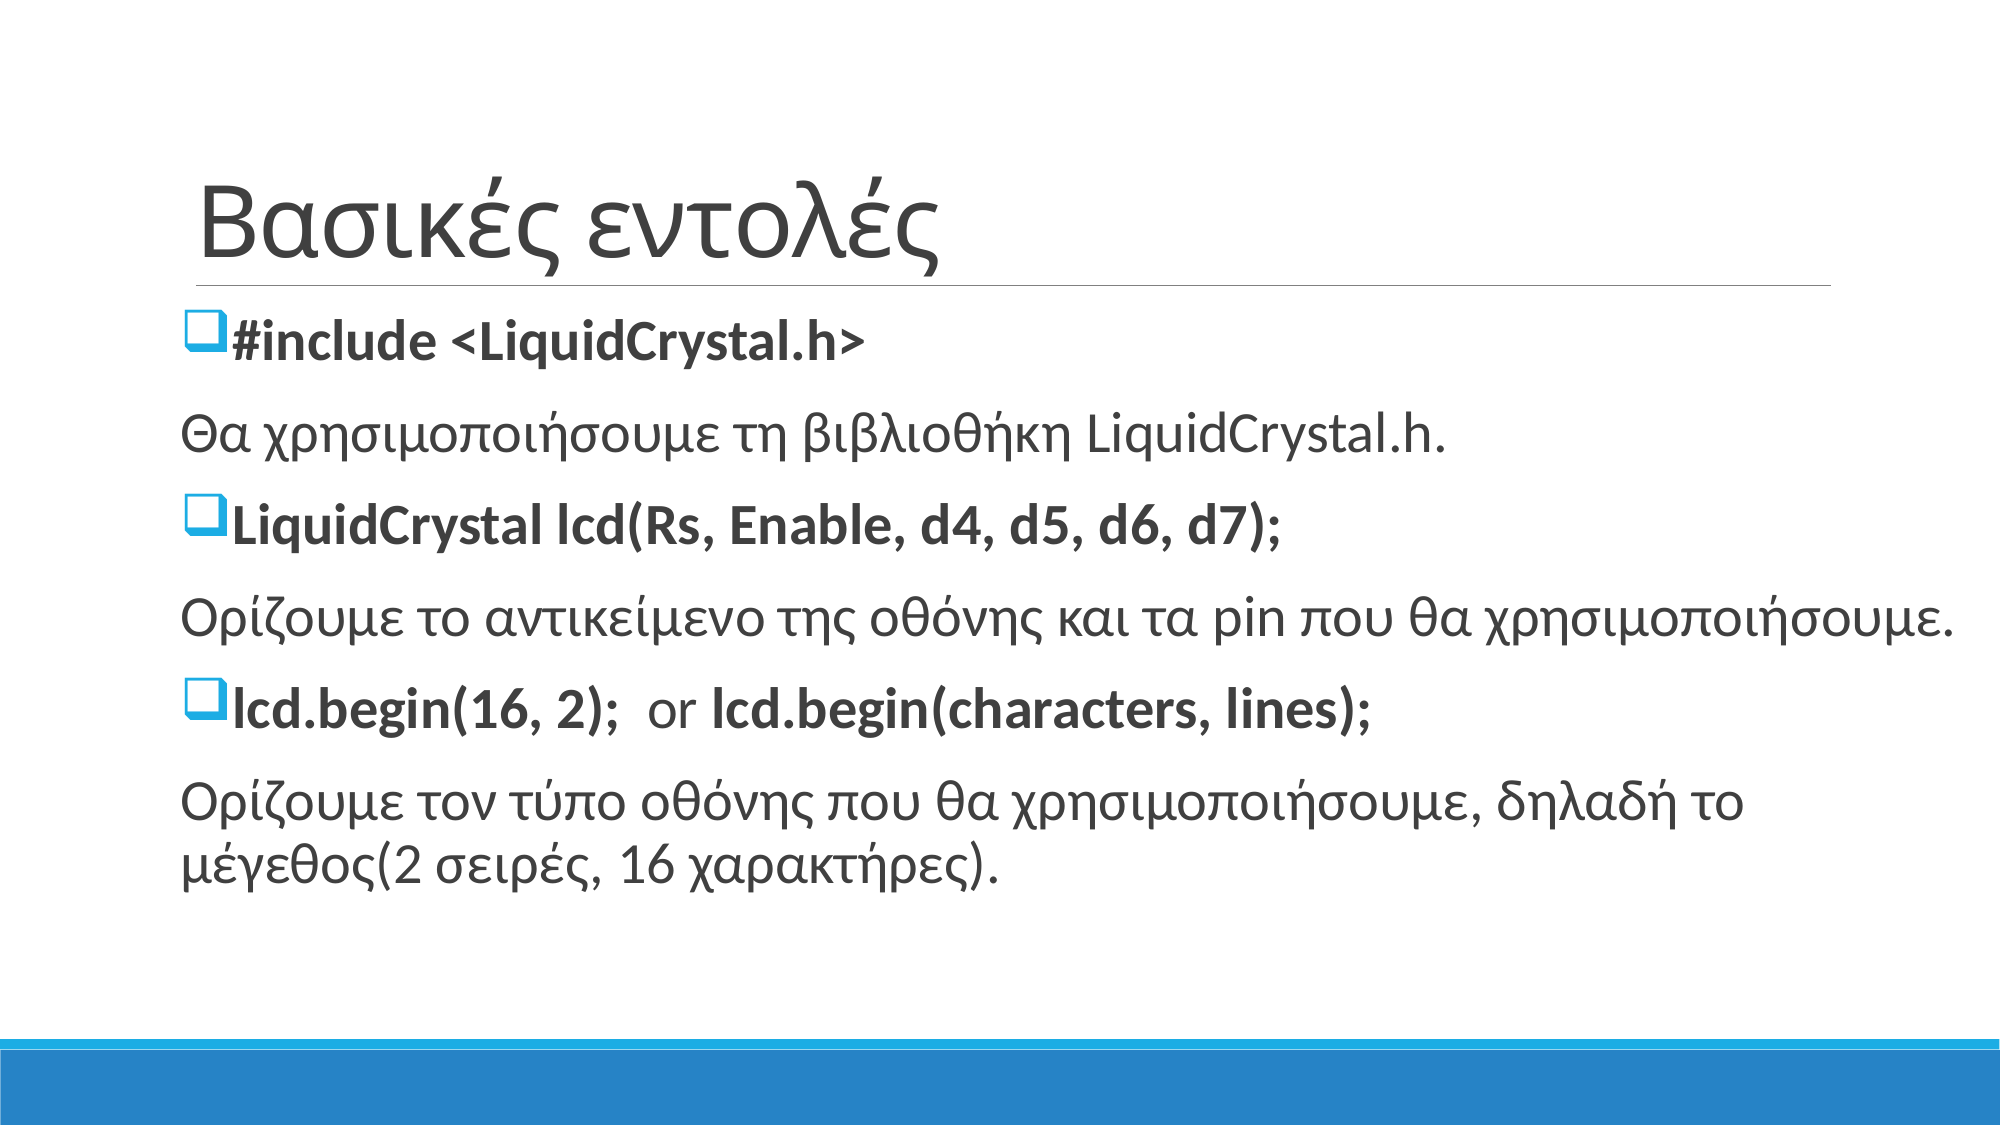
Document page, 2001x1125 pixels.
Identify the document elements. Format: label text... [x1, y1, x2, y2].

title Βασικές εντολές [180, 47, 1830, 285]
list #include <LiquidCrystal.h> Θα χρησιμοποιήσουμε τη βιβλιοθήκη LiquidCrystal.h. LiquidCrystal lcd(Rs, Enable, d4, d5, d6, d7); Ορίζουμε το αντικείμενο της οθόνης και τα pin που θα χρησιμοποιήσουμε. lcd.begin(16, 2); or lcd.begin(characters, lines); Ορίζουμε τον τύπο οθόνης που θα χρησιμοποιήσουμε, δηλαδή το μέγεθος(2 σειρές, 16 χαρακτήρες). [180, 302, 1969, 1053]
